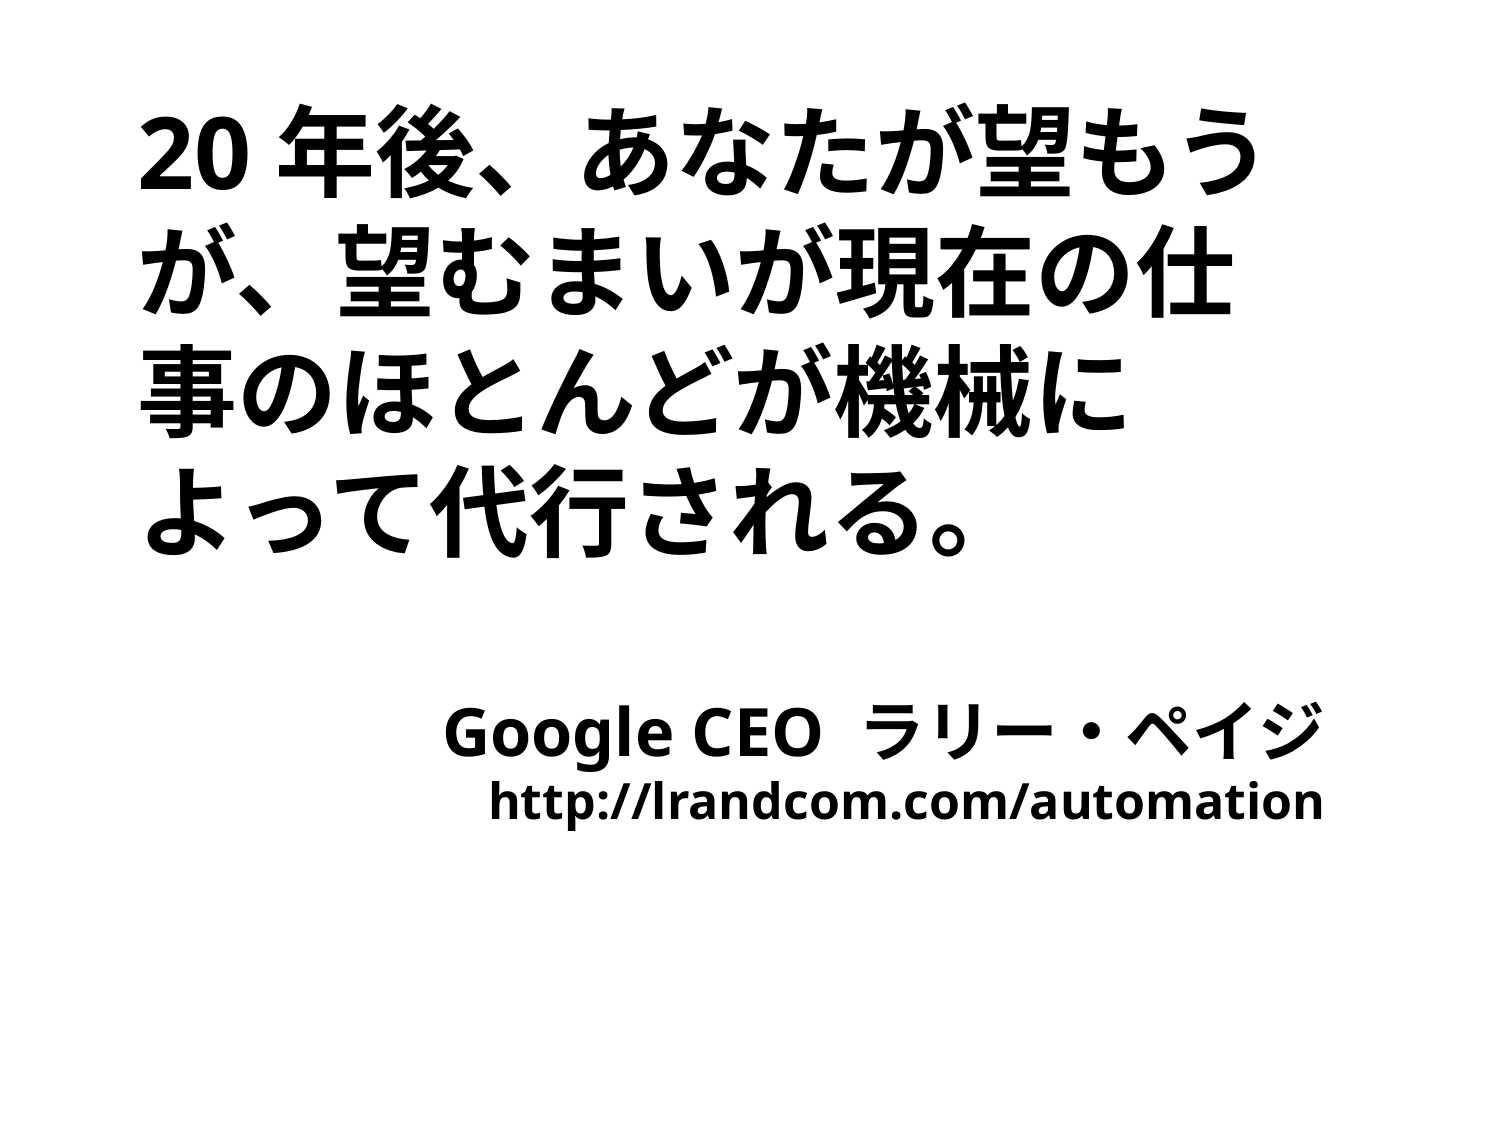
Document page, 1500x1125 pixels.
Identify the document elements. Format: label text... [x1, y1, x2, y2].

text_box 20年後、あなたが望もうが、望むまいが現在の仕事のほとんどが機械によって代行される。 Google CEO ラリー・ペイジ http://lrandcom.com/automation [122, 82, 1341, 837]
